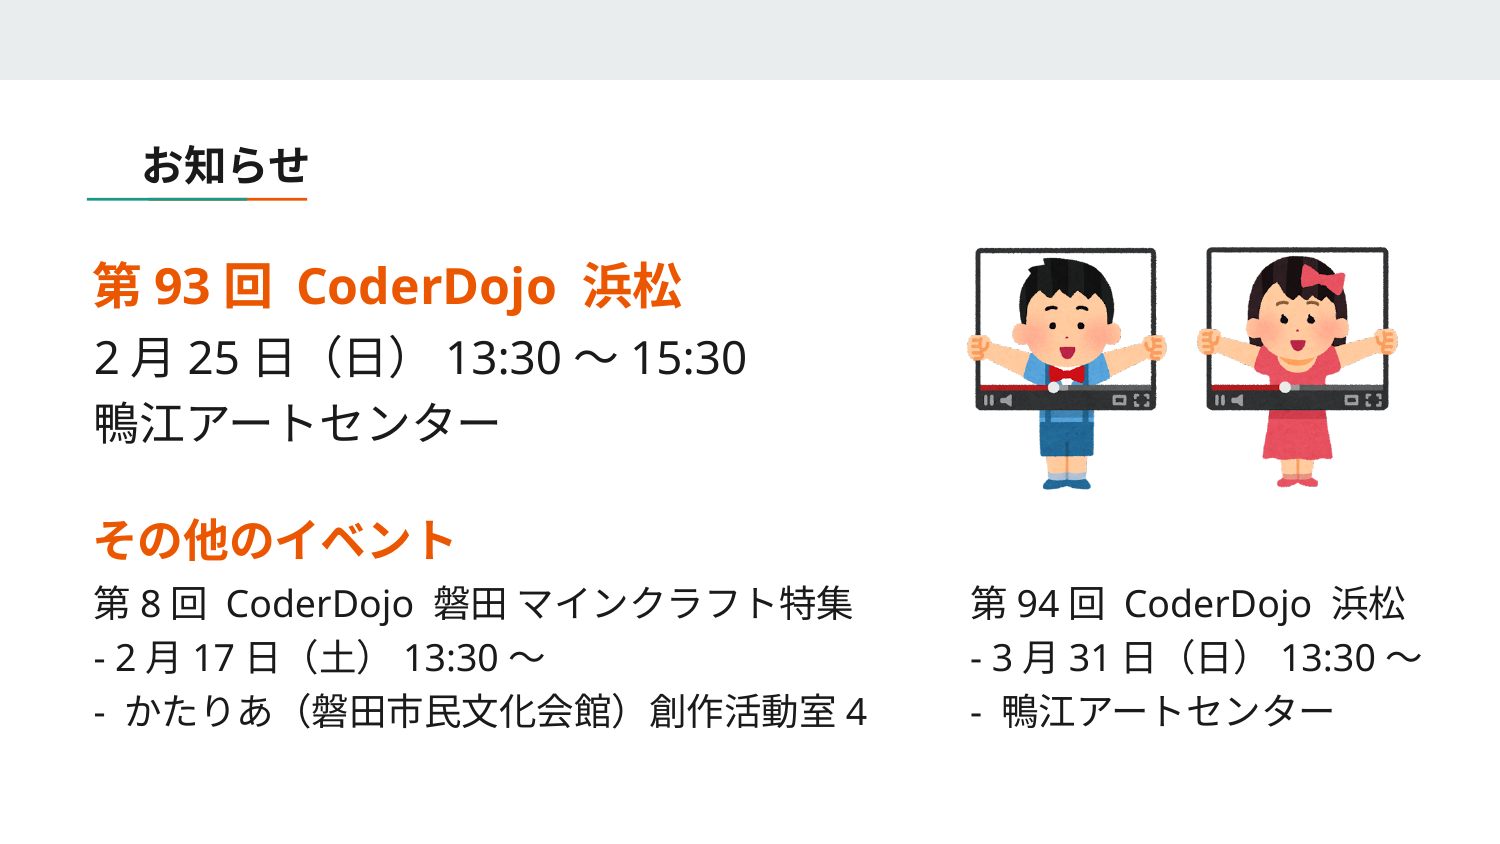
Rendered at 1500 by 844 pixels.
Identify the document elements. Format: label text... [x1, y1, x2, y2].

text_box 第8回 CoderDojo 磐田 マインクラフト特集 - 2月17日（土）13:30〜 - かたりあ（磐田市民文化会館）創作活動室4 [77, 556, 953, 771]
text_box 第93回 CoderDojo 浜松 [77, 227, 1435, 316]
text_box その他のイベント [77, 496, 1435, 556]
title お知らせ [126, 123, 871, 212]
picture [963, 240, 1170, 497]
text_box 第94回 CoderDojo 浜松 - 3月31日（日）13:30〜 - 鴨江アートセンター [953, 556, 1475, 771]
picture [1194, 240, 1401, 497]
text_box 2月25日（日）13:30〜15:30 鴨江アートセンター [77, 302, 886, 451]
